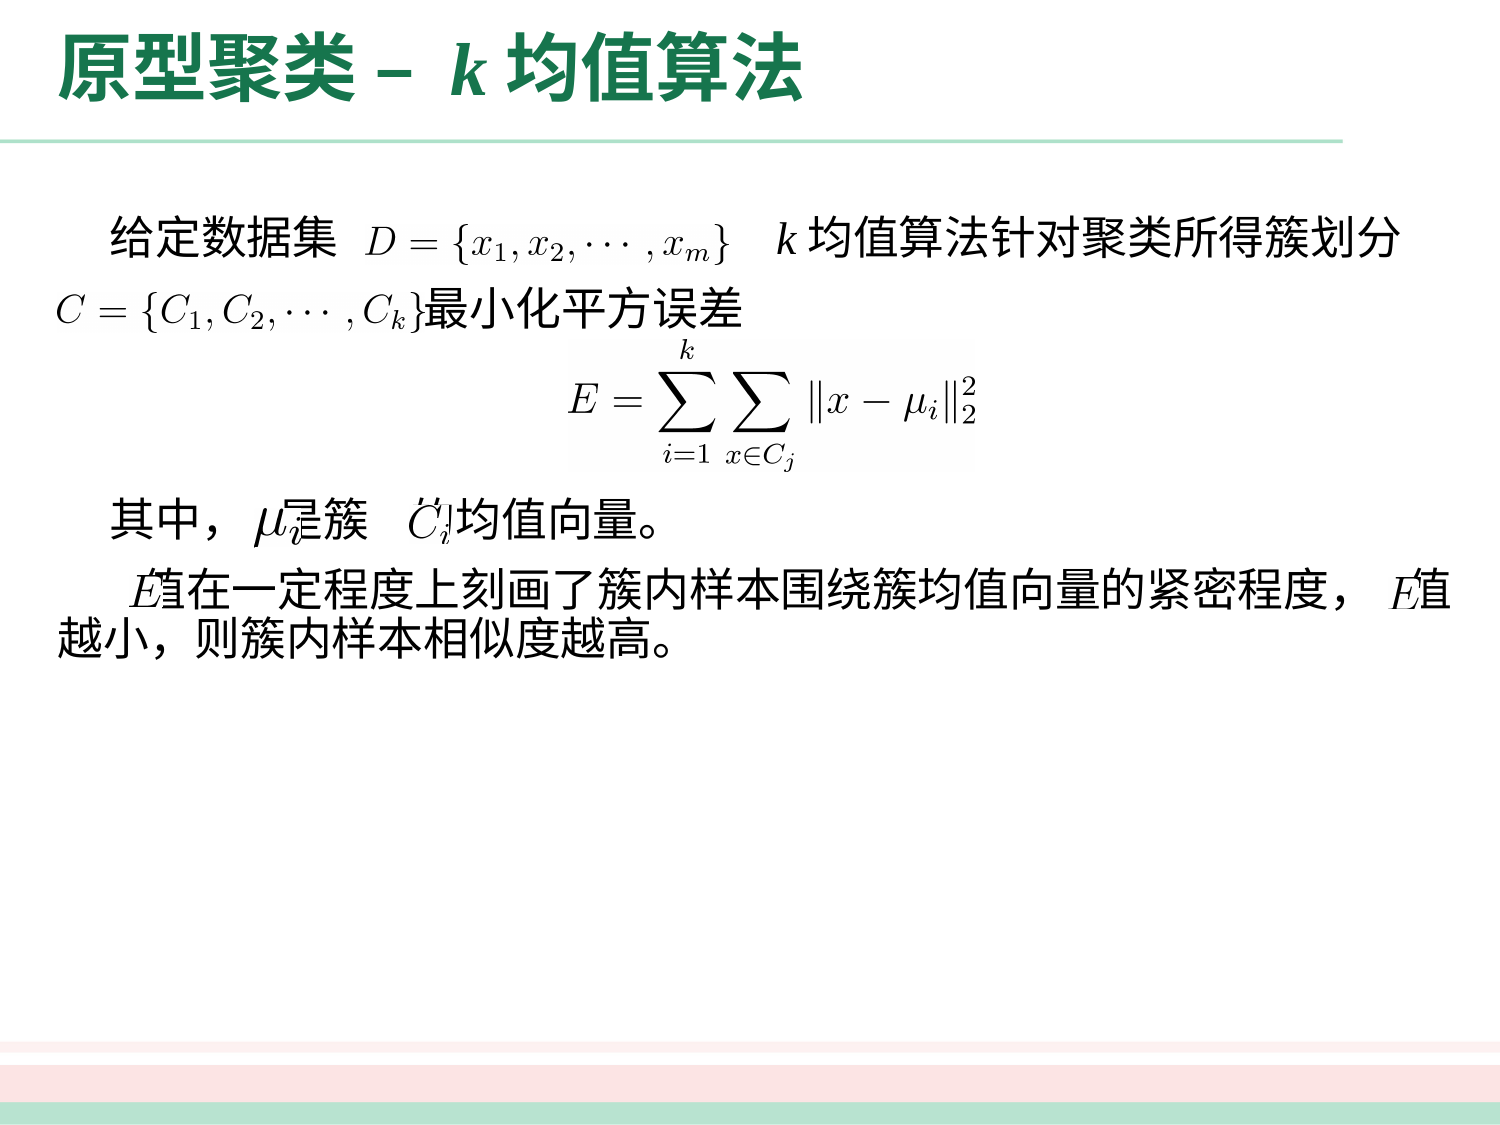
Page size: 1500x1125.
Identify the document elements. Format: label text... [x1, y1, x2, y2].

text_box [252, 503, 304, 551]
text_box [407, 501, 451, 549]
title 原型聚类 – k均值算法 [42, 7, 1337, 135]
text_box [55, 288, 427, 337]
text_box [364, 220, 731, 268]
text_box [566, 336, 976, 474]
list 给定数据集 ， k均值算法针对聚类所得簇划分 最小化平方误差 其中， 是簇 的均值向量。 值在一定程度上刻画了簇内样本围绕簇均值向量的紧密程度， 值越小，则簇内样本相似度越高。 [42, 207, 1500, 1035]
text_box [127, 571, 165, 619]
picture [0, 0, 1500, 1125]
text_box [1386, 573, 1423, 621]
